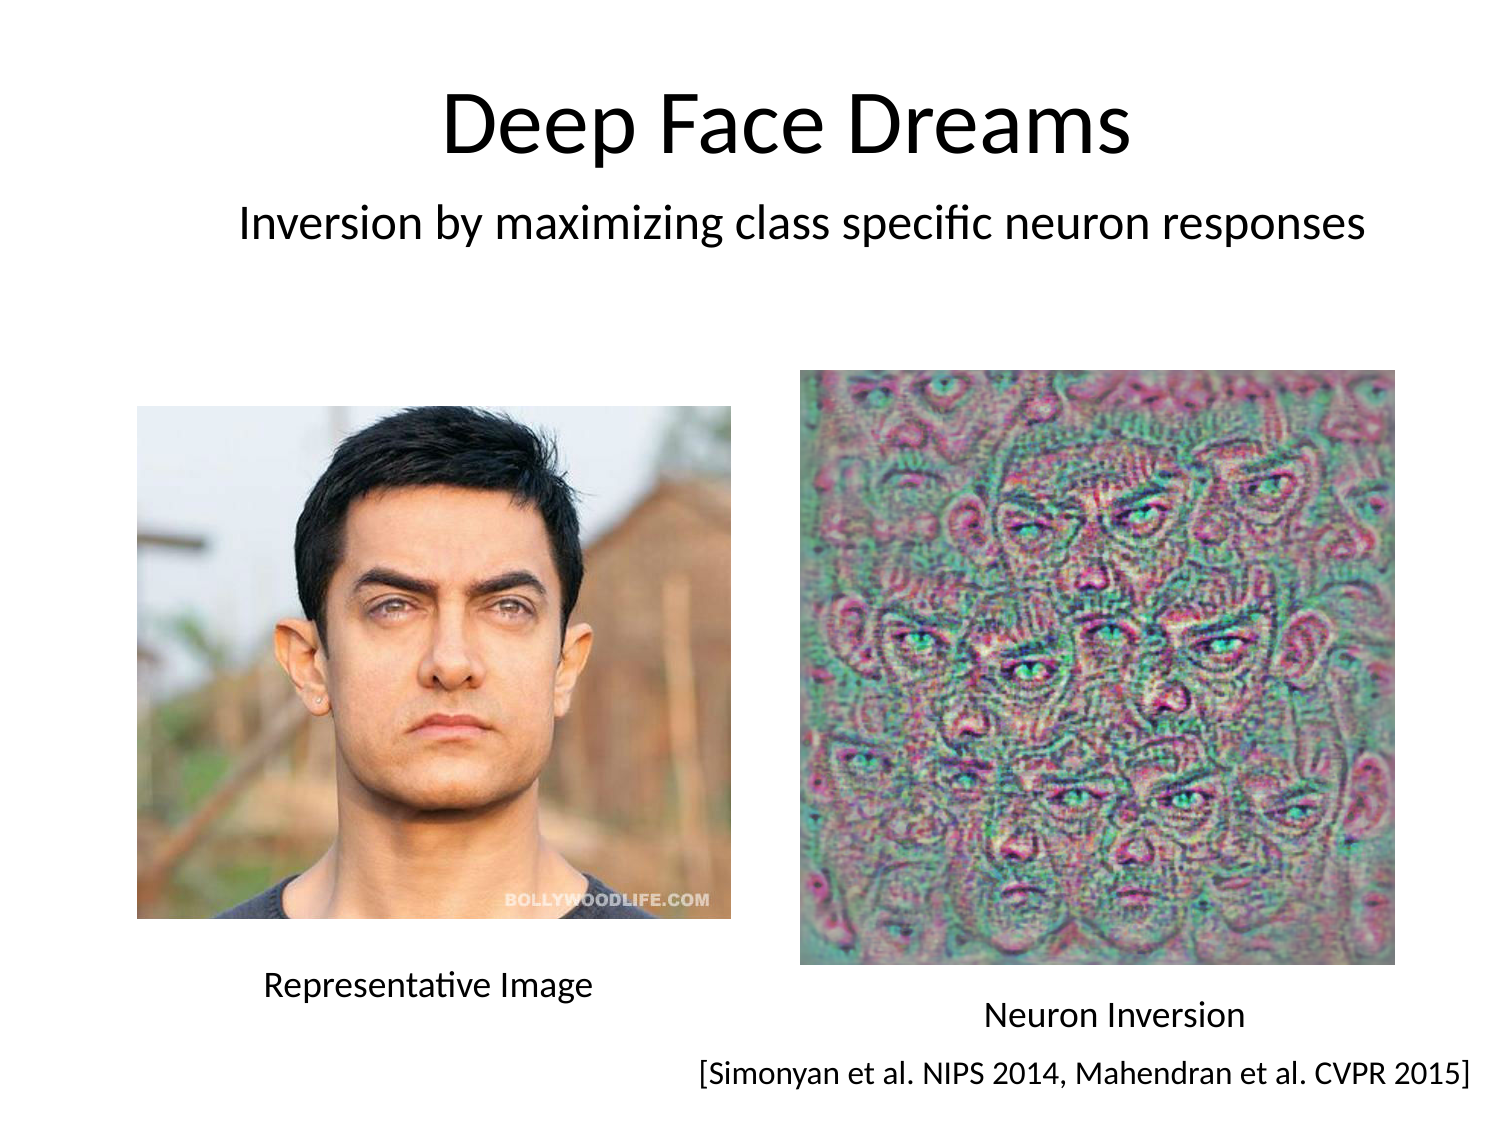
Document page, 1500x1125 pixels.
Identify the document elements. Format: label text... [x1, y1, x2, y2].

picture [799, 370, 1395, 966]
picture [137, 406, 732, 919]
title Deep Face Dreams [37, 0, 1500, 238]
text_box Representative Image [248, 952, 609, 1013]
text_box [Simonyan et al. NIPS 2014, Mahendran et al. CVPR 2015] [18, 1020, 1500, 1121]
text_box Neuron Inversion [969, 982, 1262, 1042]
text_box Inversion by maximizing class specific neuron responses [223, 182, 1500, 258]
